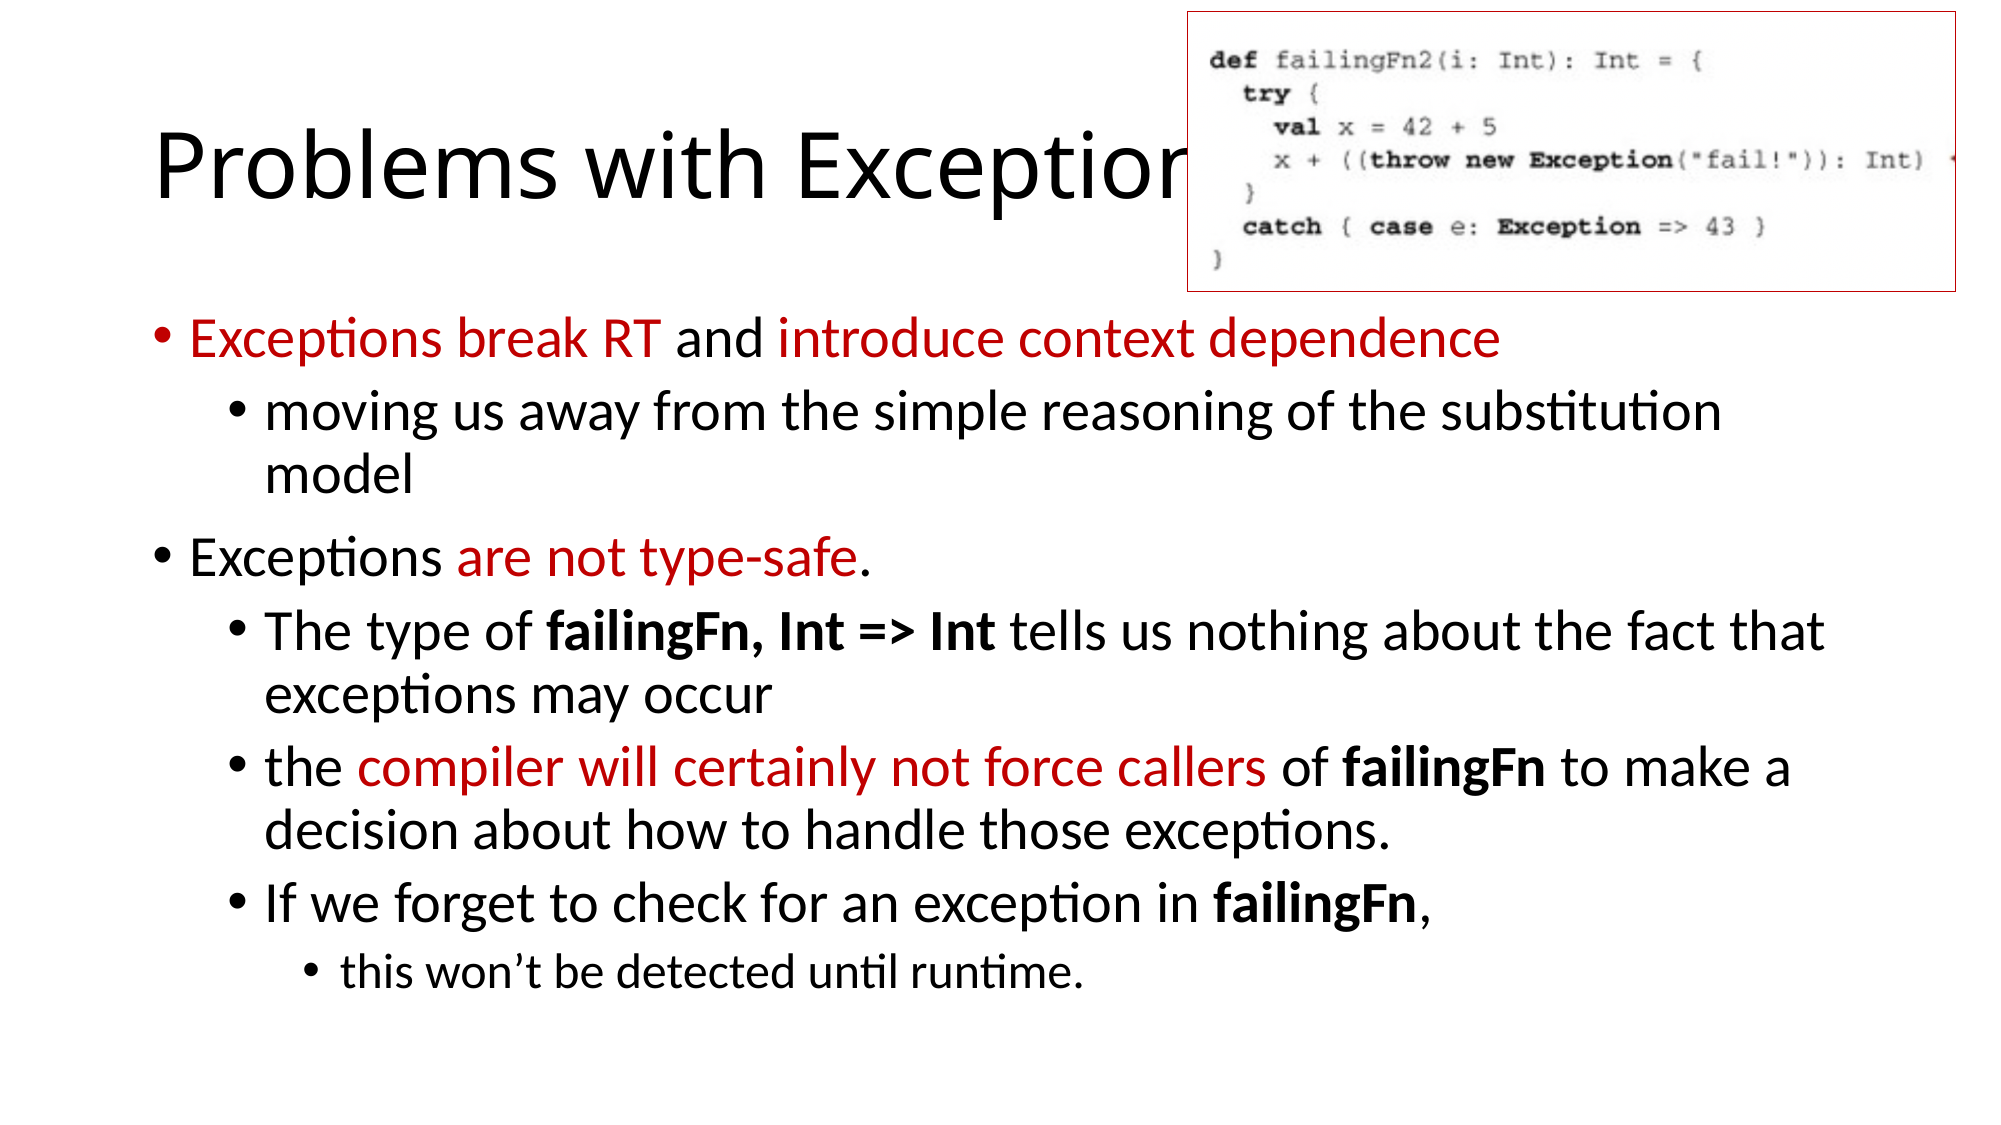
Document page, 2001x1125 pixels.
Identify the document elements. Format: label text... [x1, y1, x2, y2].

list Exceptions break RT and introduce context dependence moving us away from the simple reasoning of the substitution model Exceptions are not type-safe. The type of failingFn, Int => Int tells us nothing about the fact that exceptions may occur the compiler will certainly not force callers of failingFn to make a decision about how to handle those exceptions. If we forget to check for an exception in failingFn, this won’t be detected until runtime. [137, 299, 1863, 1014]
title Problems with Exceptions [137, 59, 1187, 278]
picture [1187, 11, 1956, 292]
